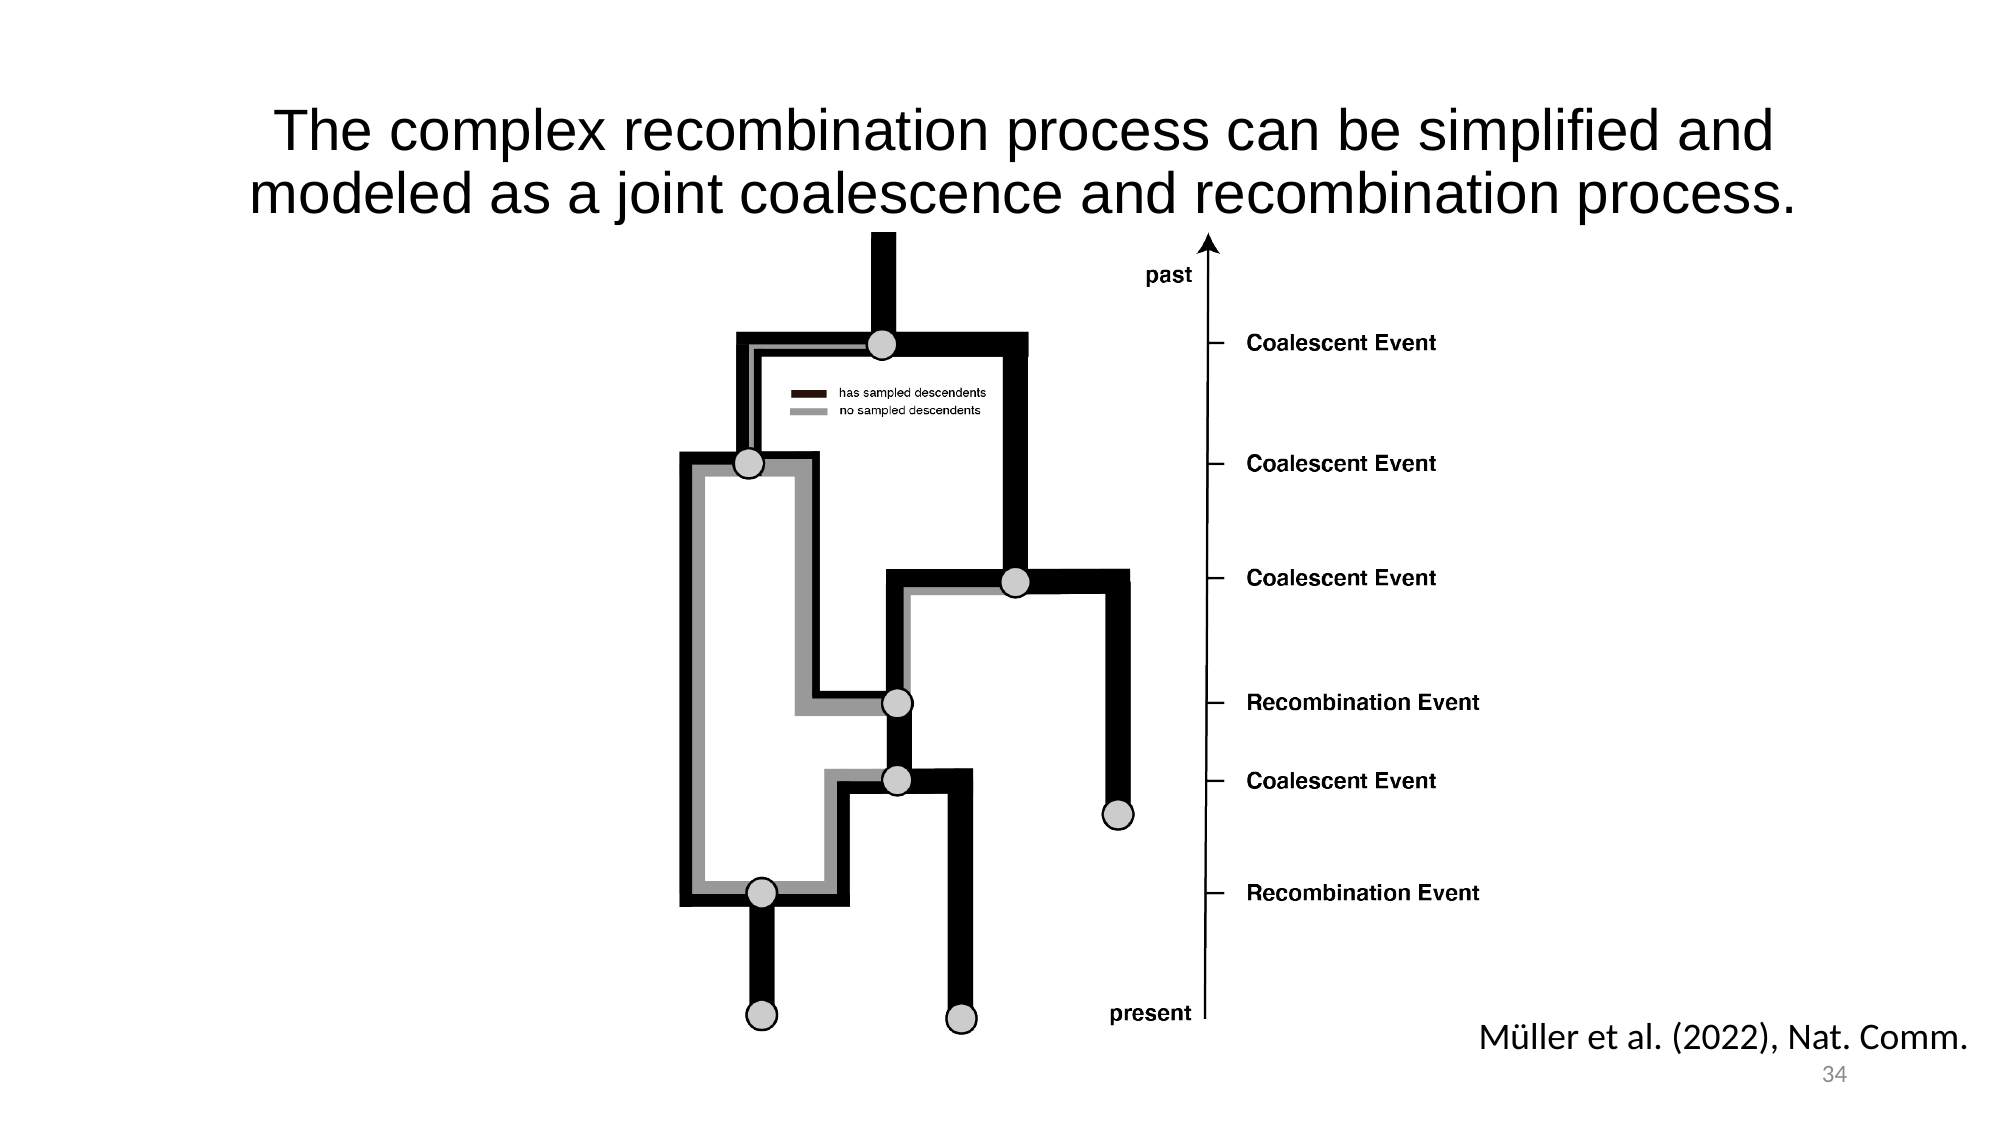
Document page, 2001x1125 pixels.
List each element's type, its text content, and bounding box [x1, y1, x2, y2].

text_box Müller et al. (2022), Nat. Comm. [1463, 1004, 1985, 1065]
picture [598, 232, 1638, 1035]
slide_number 34 [1412, 1042, 1863, 1103]
text_box The complex recombination process can be simplified and modeled as a joint coalescence and recombination process. [162, 24, 1888, 303]
